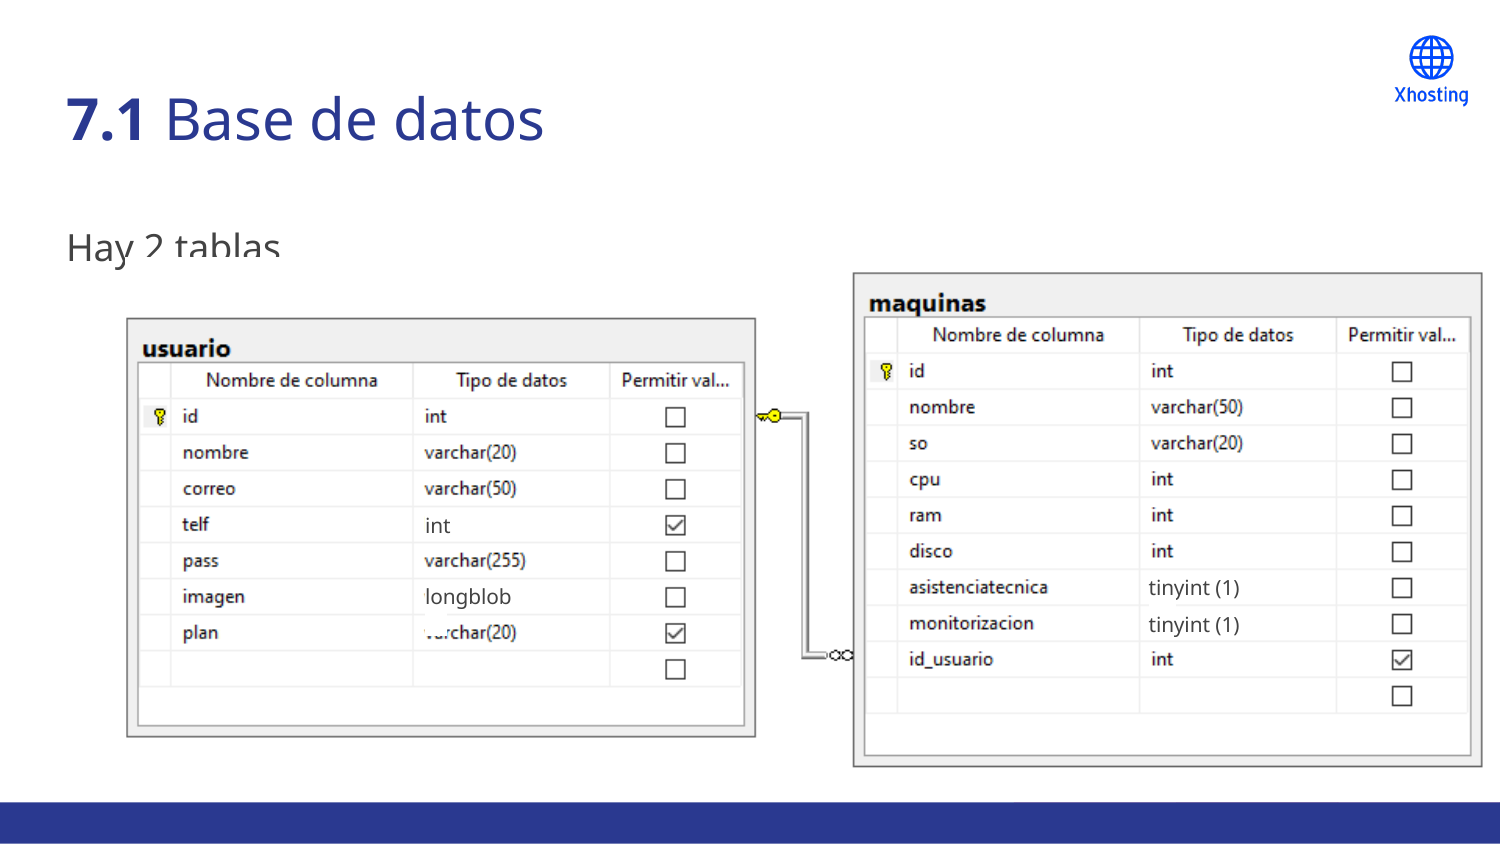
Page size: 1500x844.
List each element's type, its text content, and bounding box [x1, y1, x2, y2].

list Hay 2 tablas Usuaris Màquines [51, 201, 1449, 750]
title 7.1 Base de datos [51, 67, 1449, 167]
picture [124, 257, 1500, 802]
picture [1359, 0, 1500, 141]
